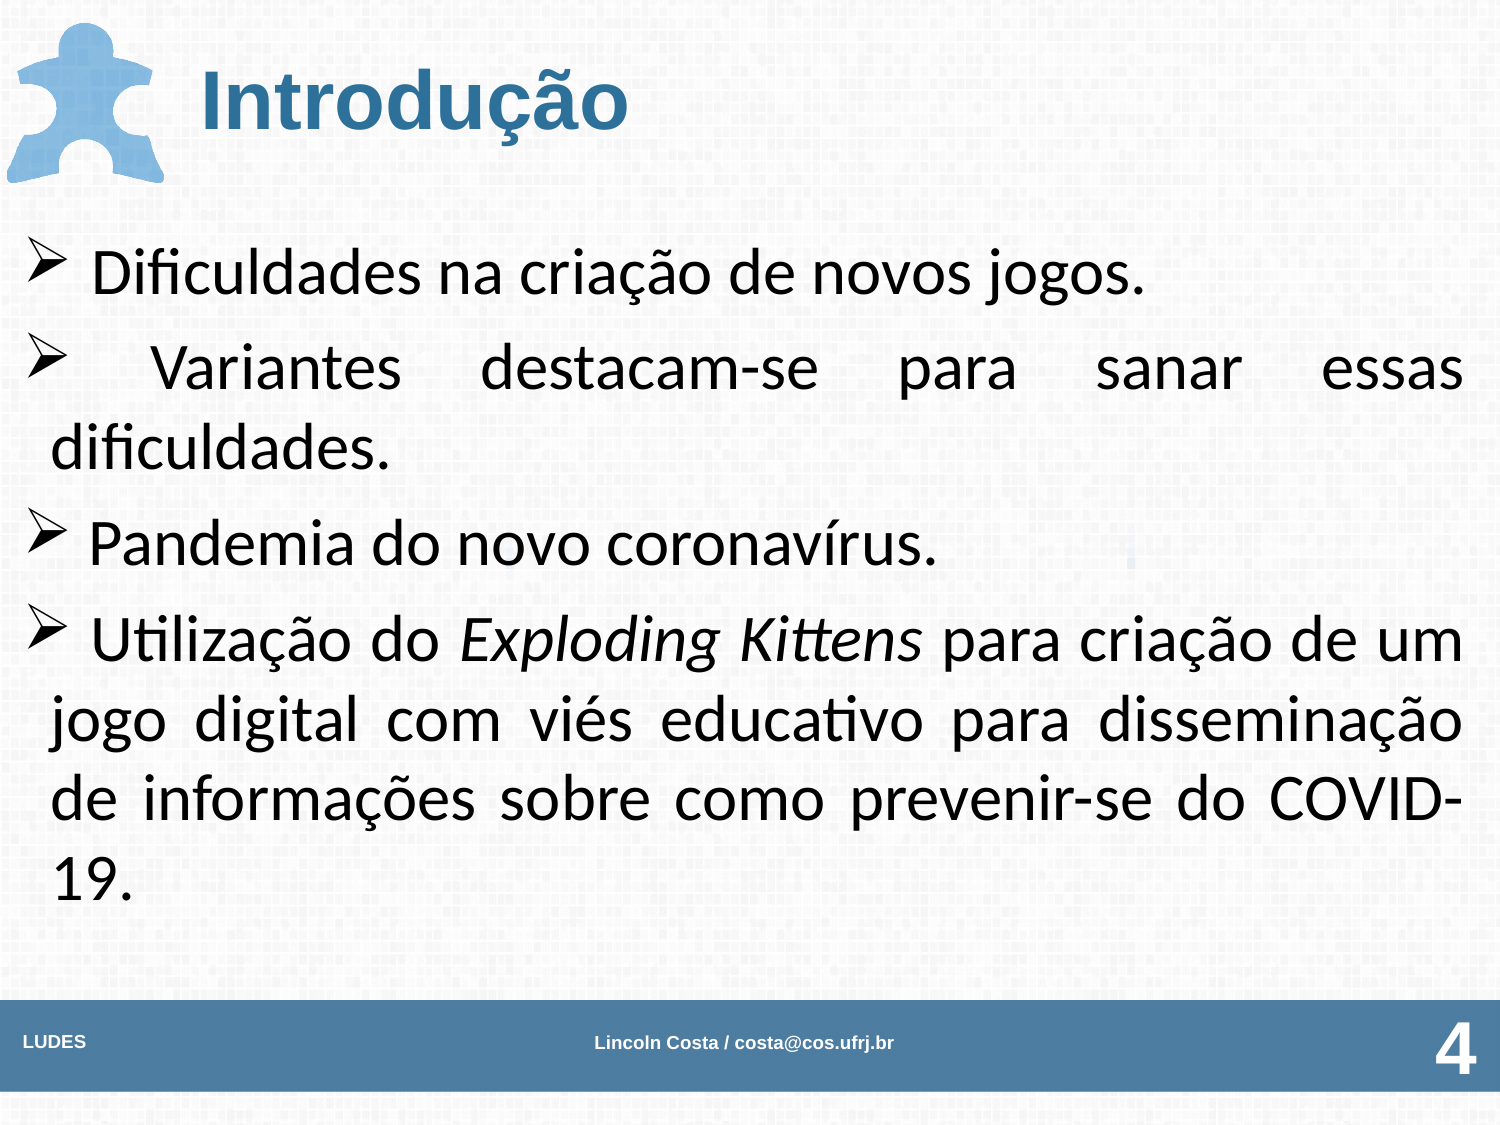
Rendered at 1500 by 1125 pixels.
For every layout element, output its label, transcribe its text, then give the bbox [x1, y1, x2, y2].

slide_number 4 [1297, 1021, 1492, 1069]
footer Lincoln Costa / costa@cos.ufrj.br [526, 1018, 962, 1066]
picture [0, 0, 1500, 1125]
title Introdução [185, 11, 1481, 195]
list Dificuldades na criação de novos jogos. Variantes destacam-se para sanar essas dificuldades. Pandemia do novo coronavírus. Utilização do Exploding Kittens para criação de um jogo digital com viés educativo para disseminação de informações sobre como prevenir-se do COVID-19. [7, 220, 1481, 976]
slide_number LUDES [7, 1017, 203, 1066]
